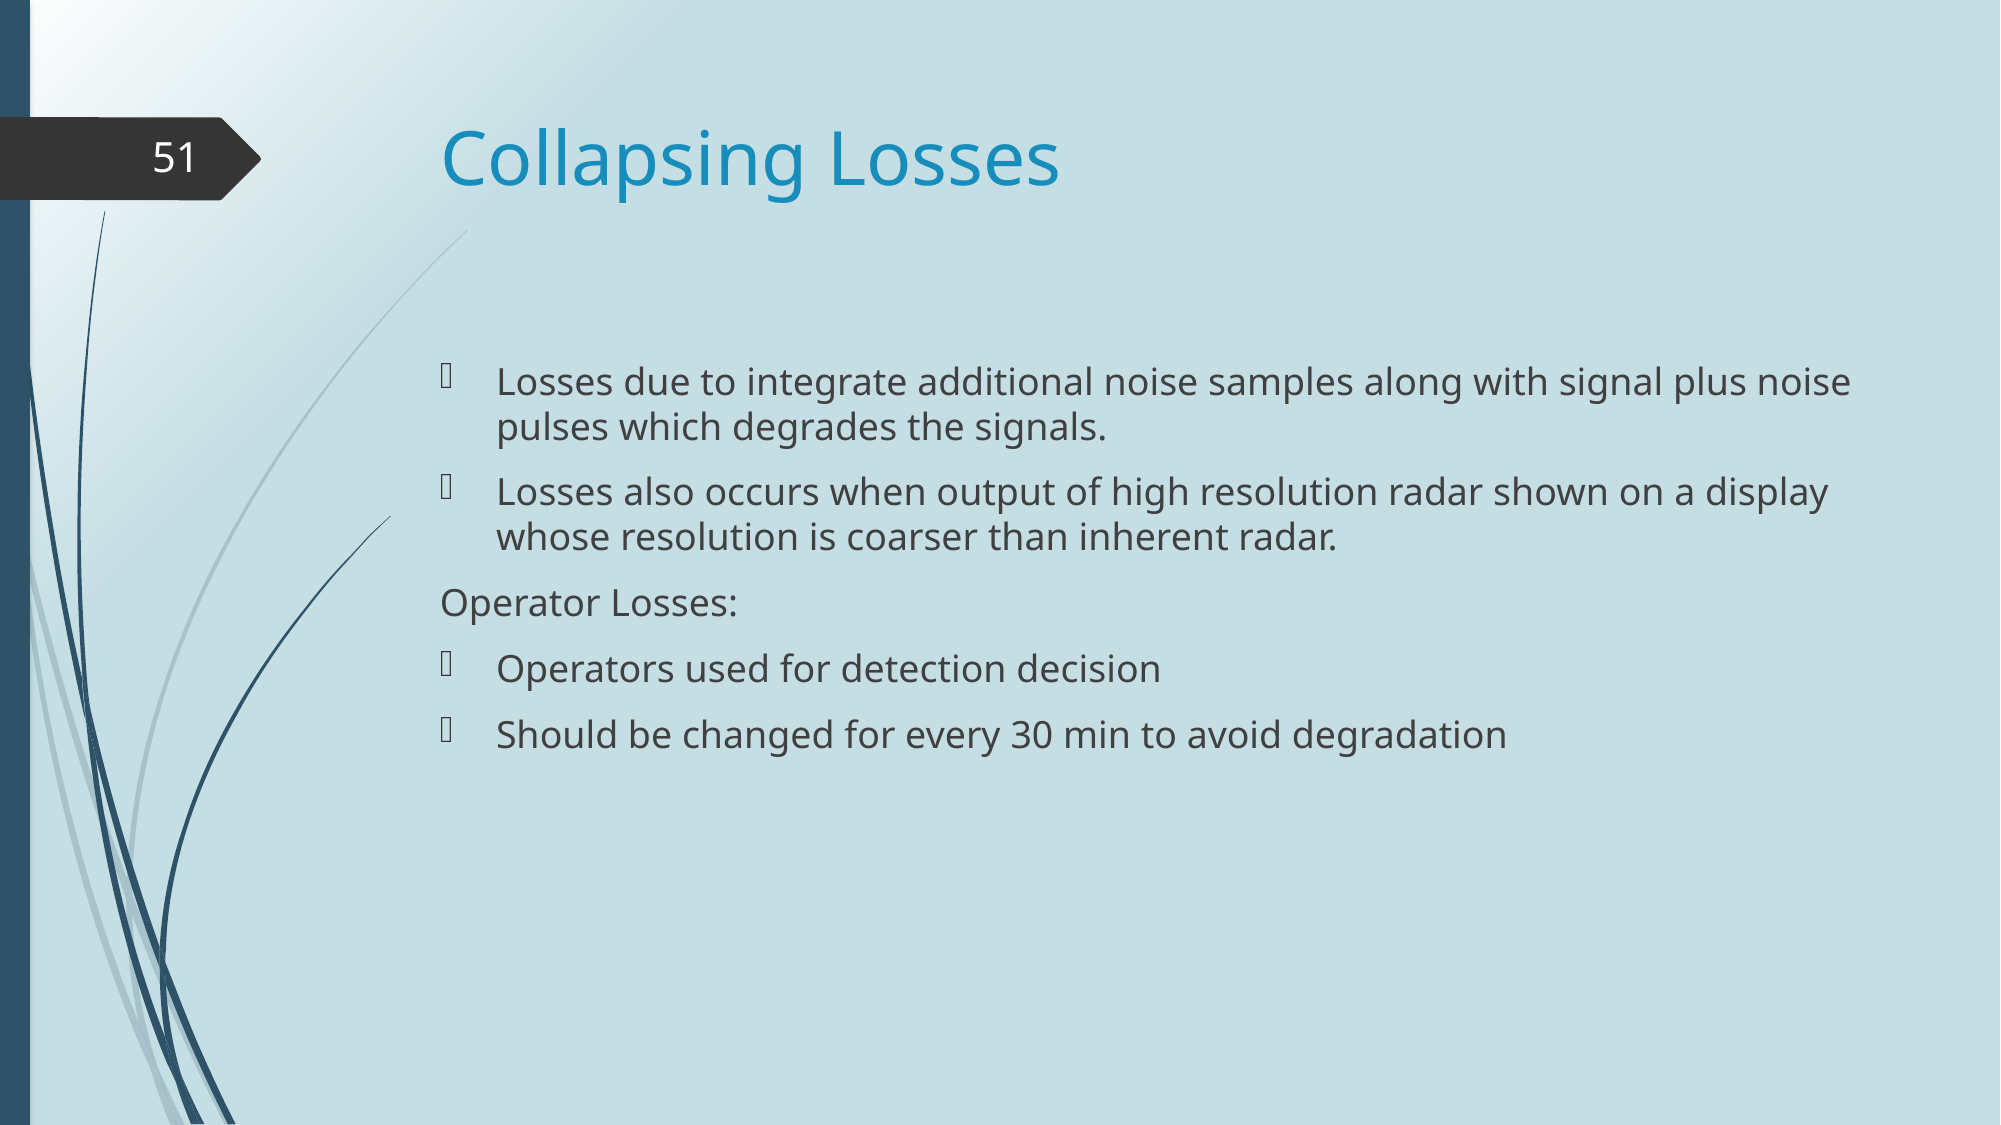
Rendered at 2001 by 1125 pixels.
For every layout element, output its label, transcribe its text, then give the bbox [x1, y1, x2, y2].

title Collapsing Losses [425, 102, 1888, 313]
slide_number 51 [87, 129, 216, 190]
list Losses due to integrate additional noise samples along with signal plus noise pulses which degrades the signals. Losses also occurs when output of high resolution radar shown on a display whose resolution is coarser than inherent radar. Operator Losses: Operators used for detection decision Should be changed for every 30 min to avoid degradation [424, 350, 1888, 970]
